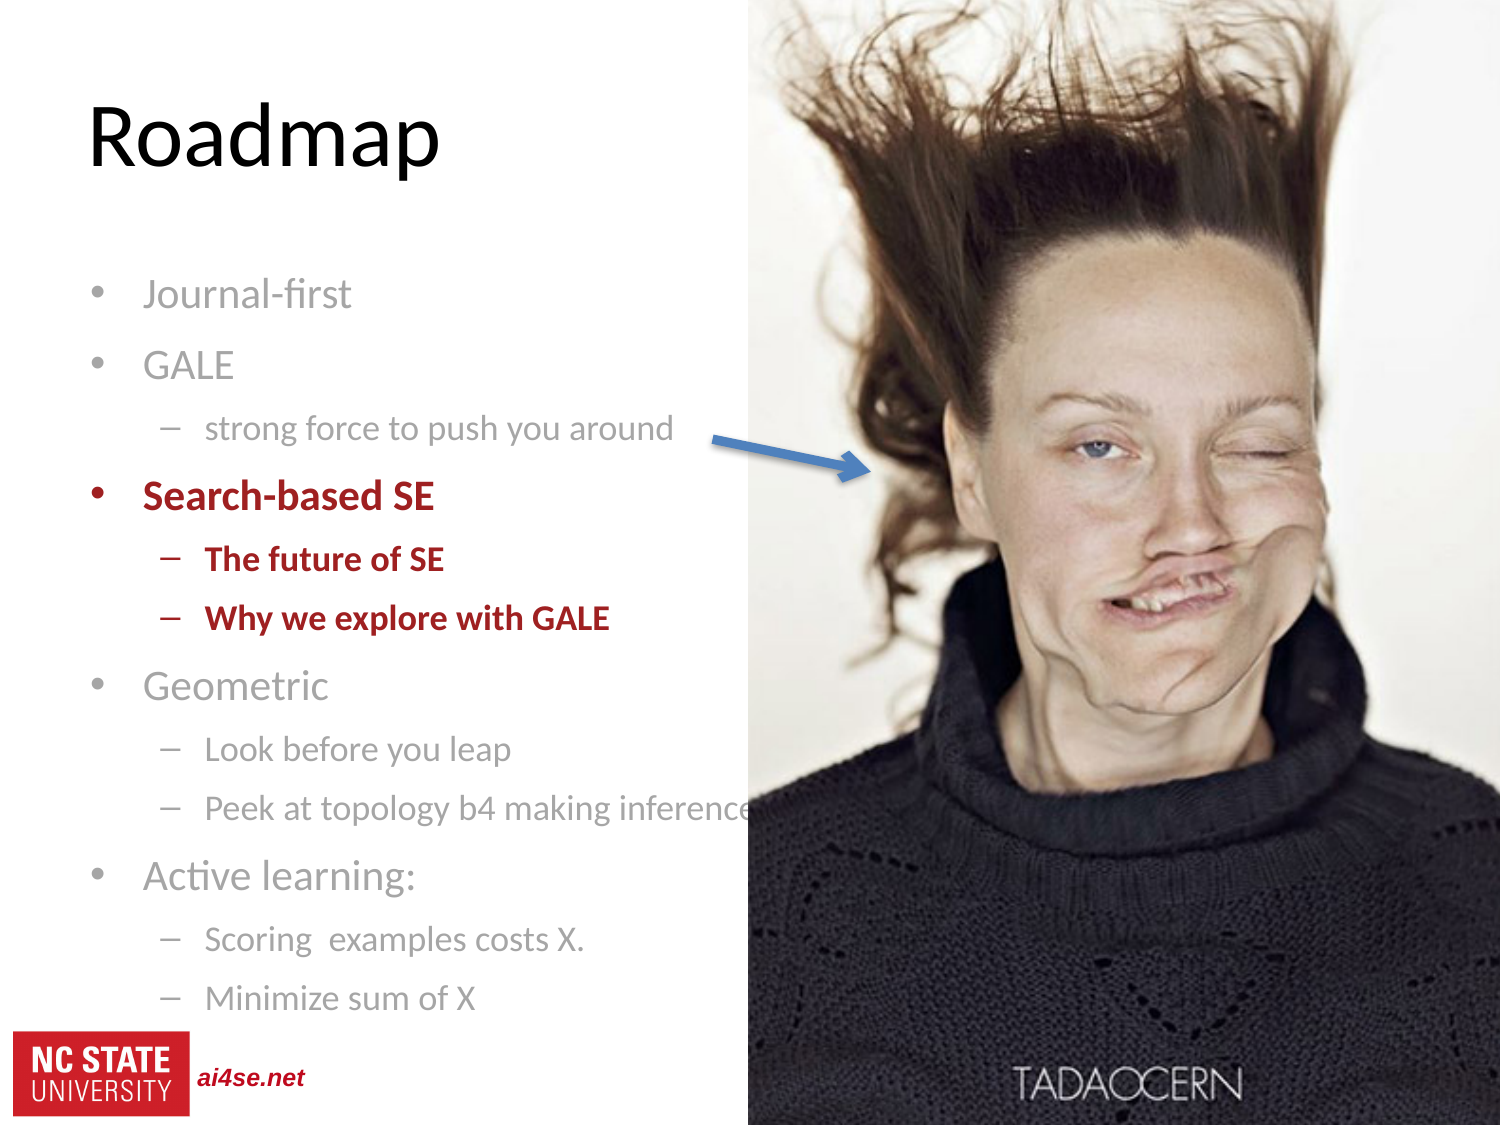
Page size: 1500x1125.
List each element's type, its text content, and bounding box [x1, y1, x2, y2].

picture [748, 0, 1500, 1125]
picture [13, 1030, 191, 1118]
title Roadmap [72, 46, 743, 235]
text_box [712, 438, 872, 472]
list Journal-first GALE strong force to push you around Search-based SE The future of SE Why we explore with GALE Geometric Look before you leap Peek at topology b4 making inference Active learning: Scoring examples costs X. Minimize sum of X [75, 246, 743, 1042]
